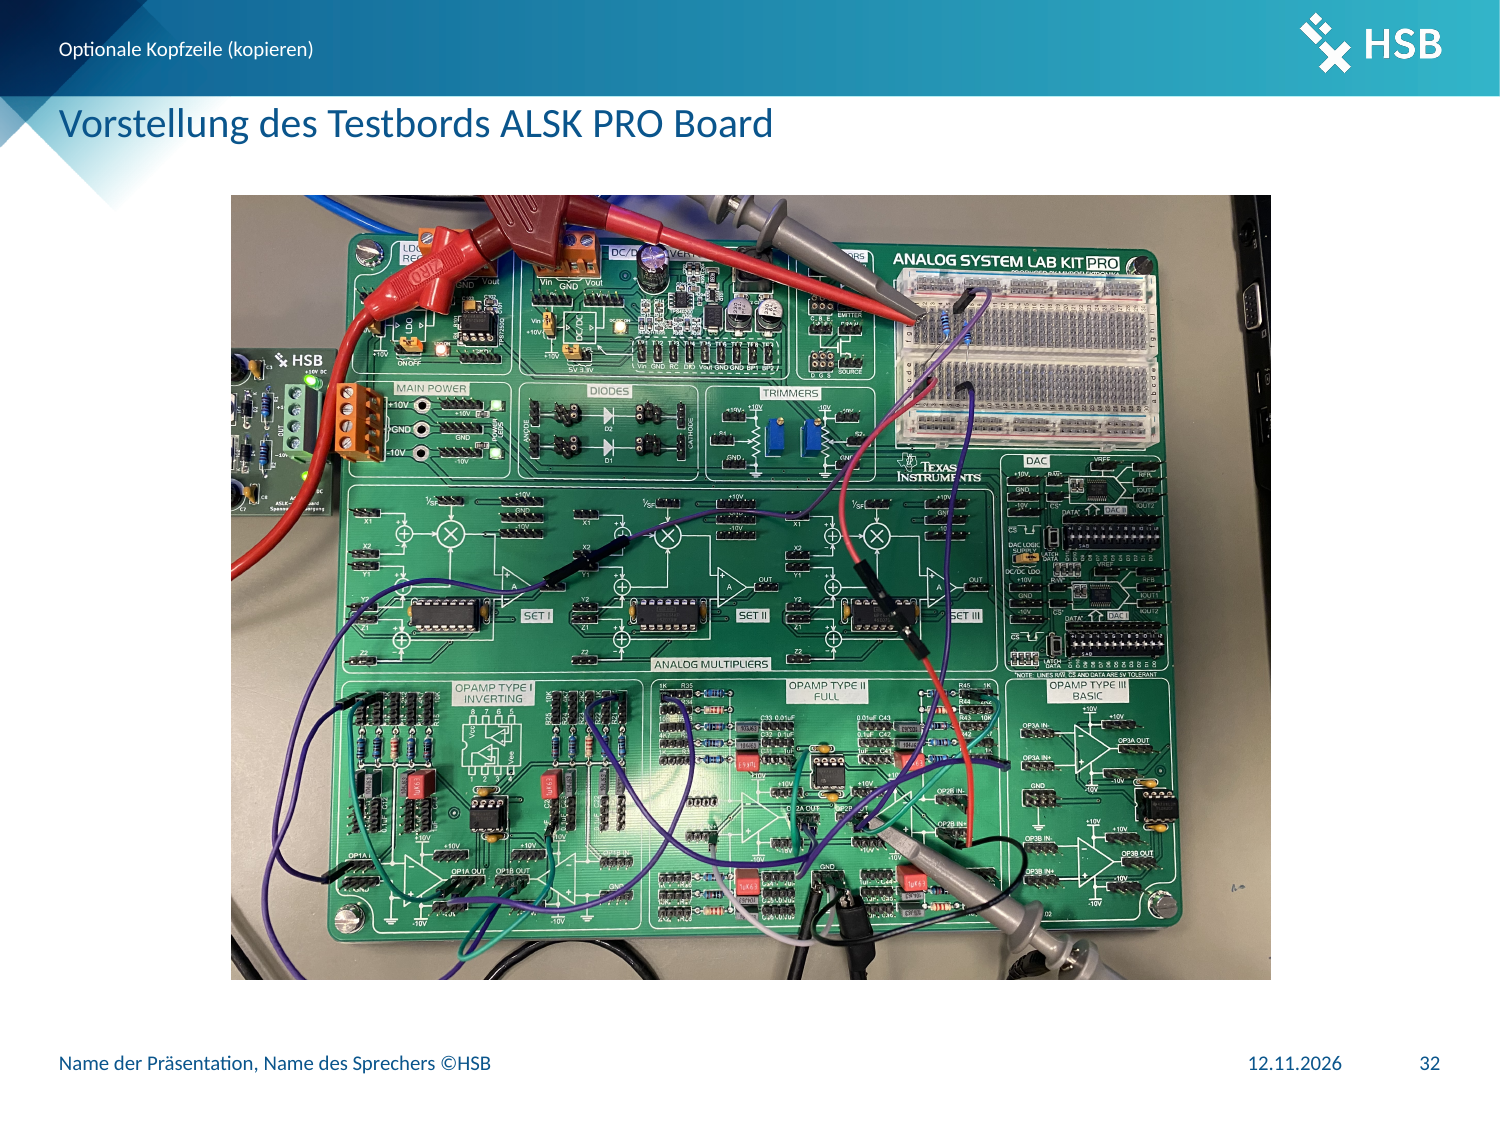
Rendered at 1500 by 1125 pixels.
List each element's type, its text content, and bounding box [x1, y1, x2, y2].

slide_number 32 [1376, 1048, 1441, 1077]
text_box Optionale Kopfzeile (kopieren) [58, 30, 1229, 61]
title Vorstellung des Testbords ALSK PRO Board [58, 95, 1441, 197]
list [58, 225, 1441, 1012]
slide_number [1216, 1048, 1343, 1077]
footer Name der Präsentation, Name des Sprechers ©HSB [58, 1048, 1176, 1077]
picture [0, 0, 1500, 1125]
